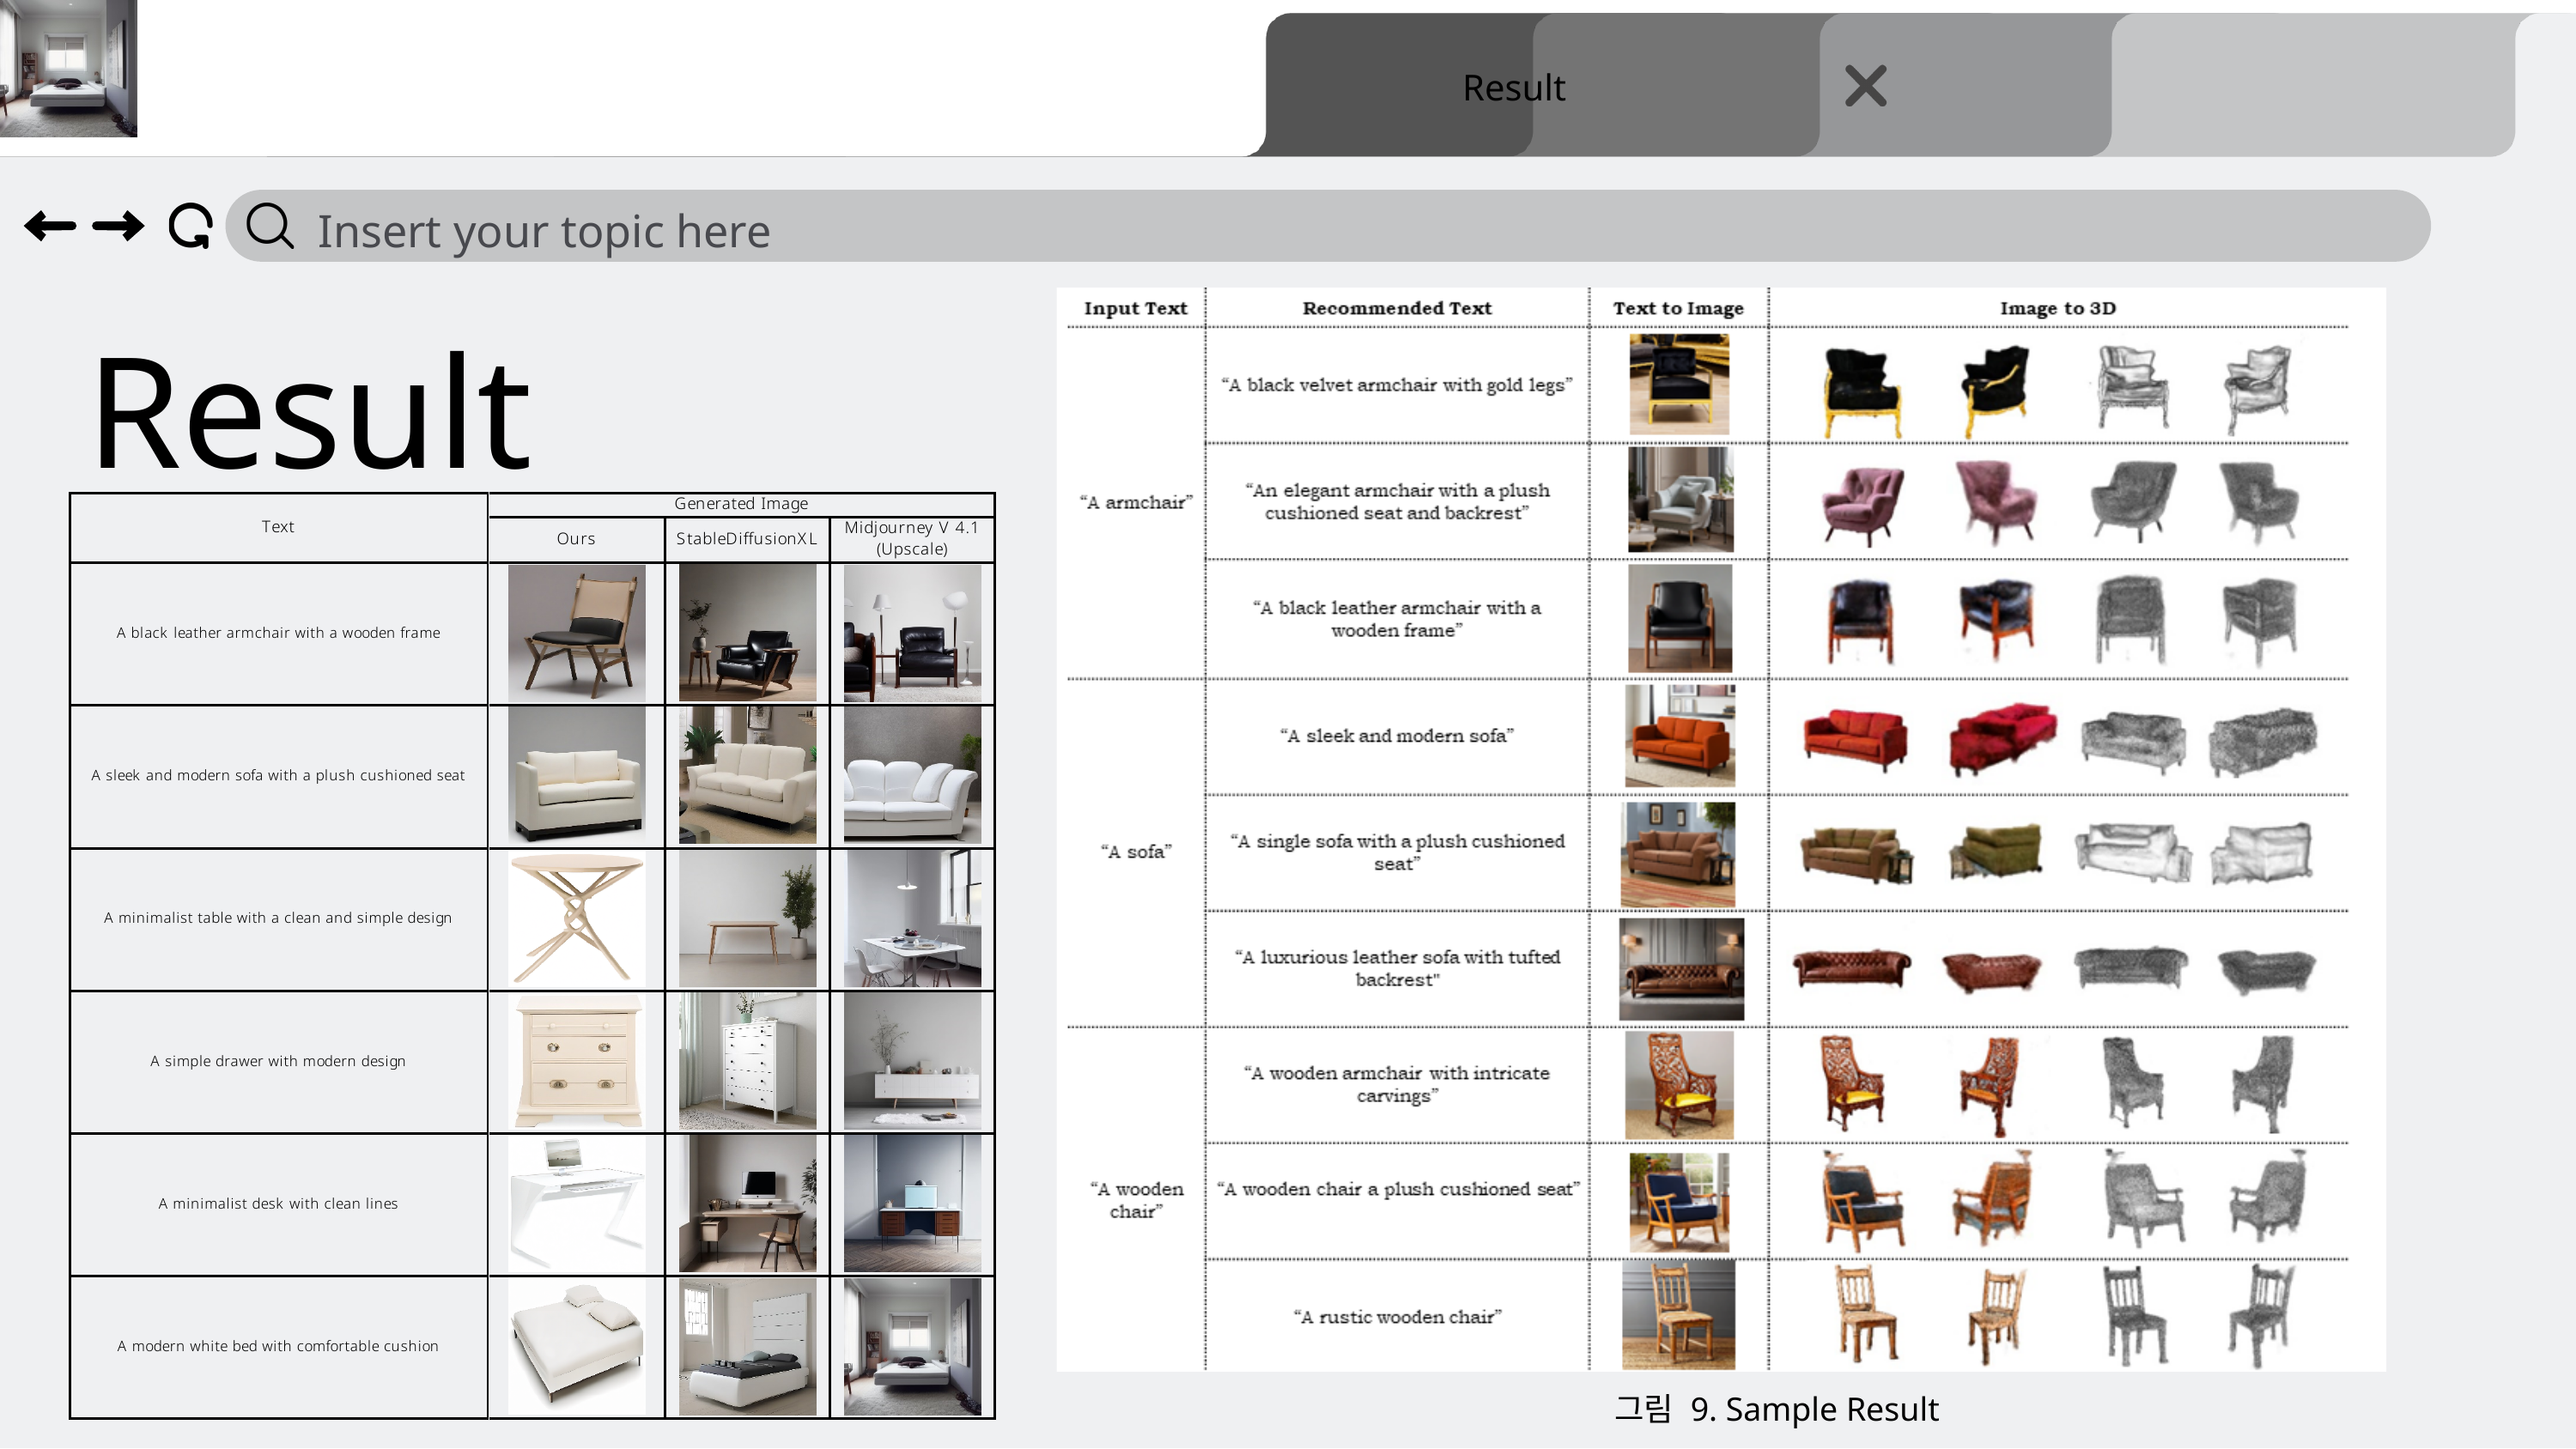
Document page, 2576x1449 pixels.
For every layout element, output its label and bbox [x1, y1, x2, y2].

picture [0, 0, 137, 137]
text_box [0, 13, 2576, 1449]
picture [55, 491, 1010, 1444]
picture [1056, 287, 2387, 1372]
